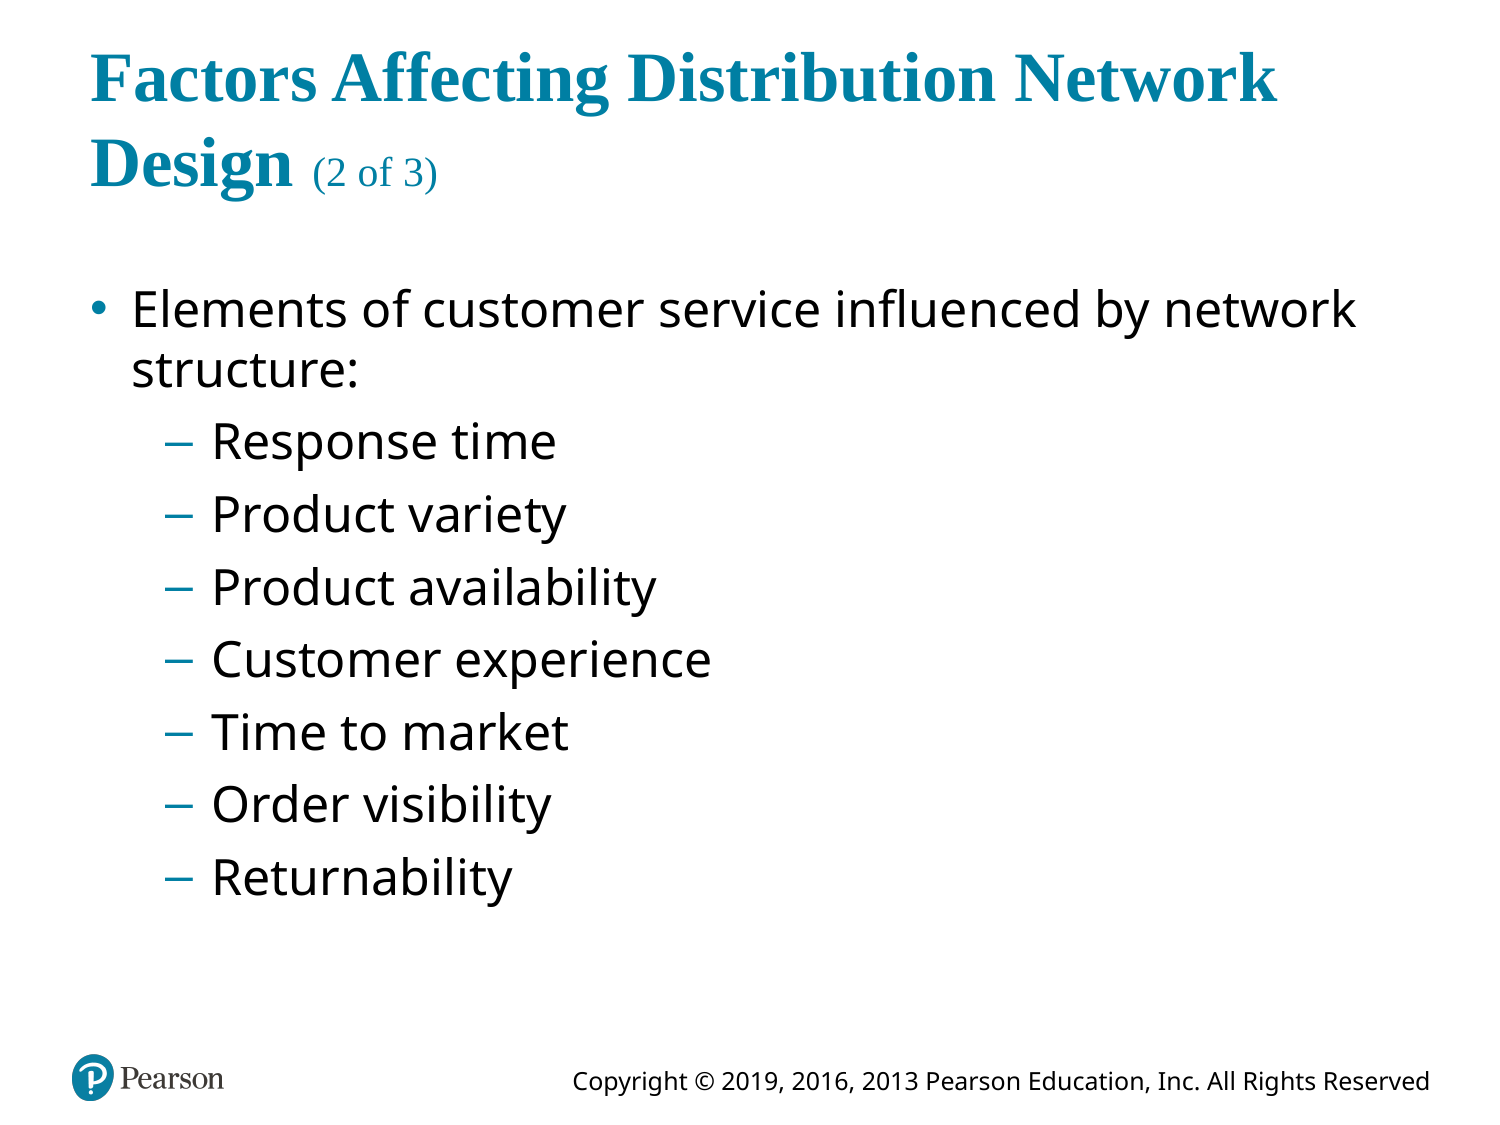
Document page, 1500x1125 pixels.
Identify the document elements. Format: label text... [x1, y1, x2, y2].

picture [80, 1063, 106, 1088]
title Factors Affecting Distribution Network Design (2 of 3) [75, 0, 1425, 216]
picture [98, 1054, 224, 1101]
picture [72, 1054, 88, 1070]
list Elements of customer service influenced by network structure: Response time Product variety Product availability Customer experience Time to market Order visibility Returnability [75, 262, 1425, 931]
picture [72, 1087, 83, 1101]
